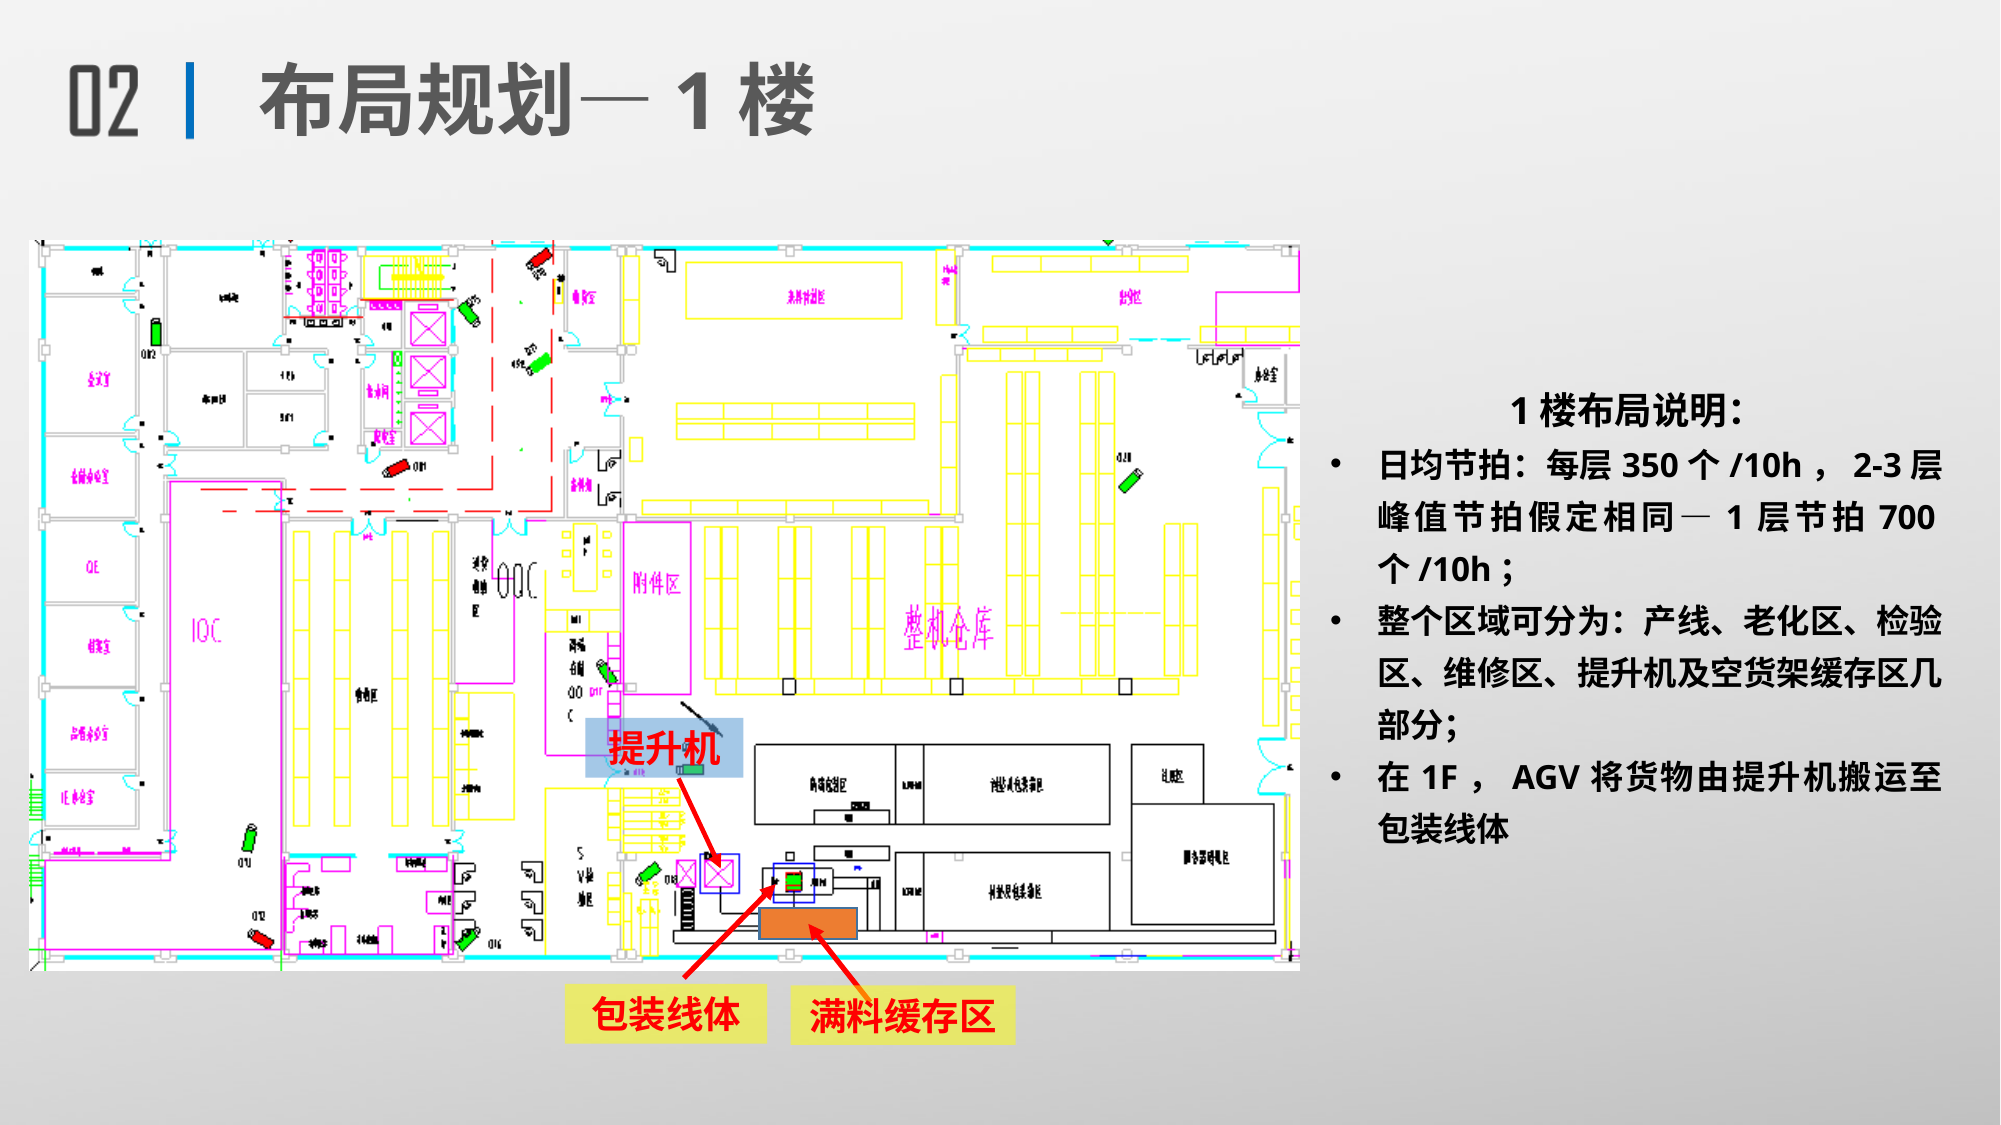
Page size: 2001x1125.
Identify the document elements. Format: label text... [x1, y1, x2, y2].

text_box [29, 240, 1300, 1046]
text_box 1楼布局说明： 日均节拍：每层350个/10h，2-3层峰值节拍假定相同—1层节拍700个/10h； 整个区域可分为：产线、老化区、检验区、维修区、提升机及空货架缓存区几部分； 在1F，AGV将货物由提升机搬运至包装线体 [1315, 379, 1959, 856]
picture [0, 0, 2001, 1125]
text_box 布局规划—1楼 [243, 42, 1112, 153]
